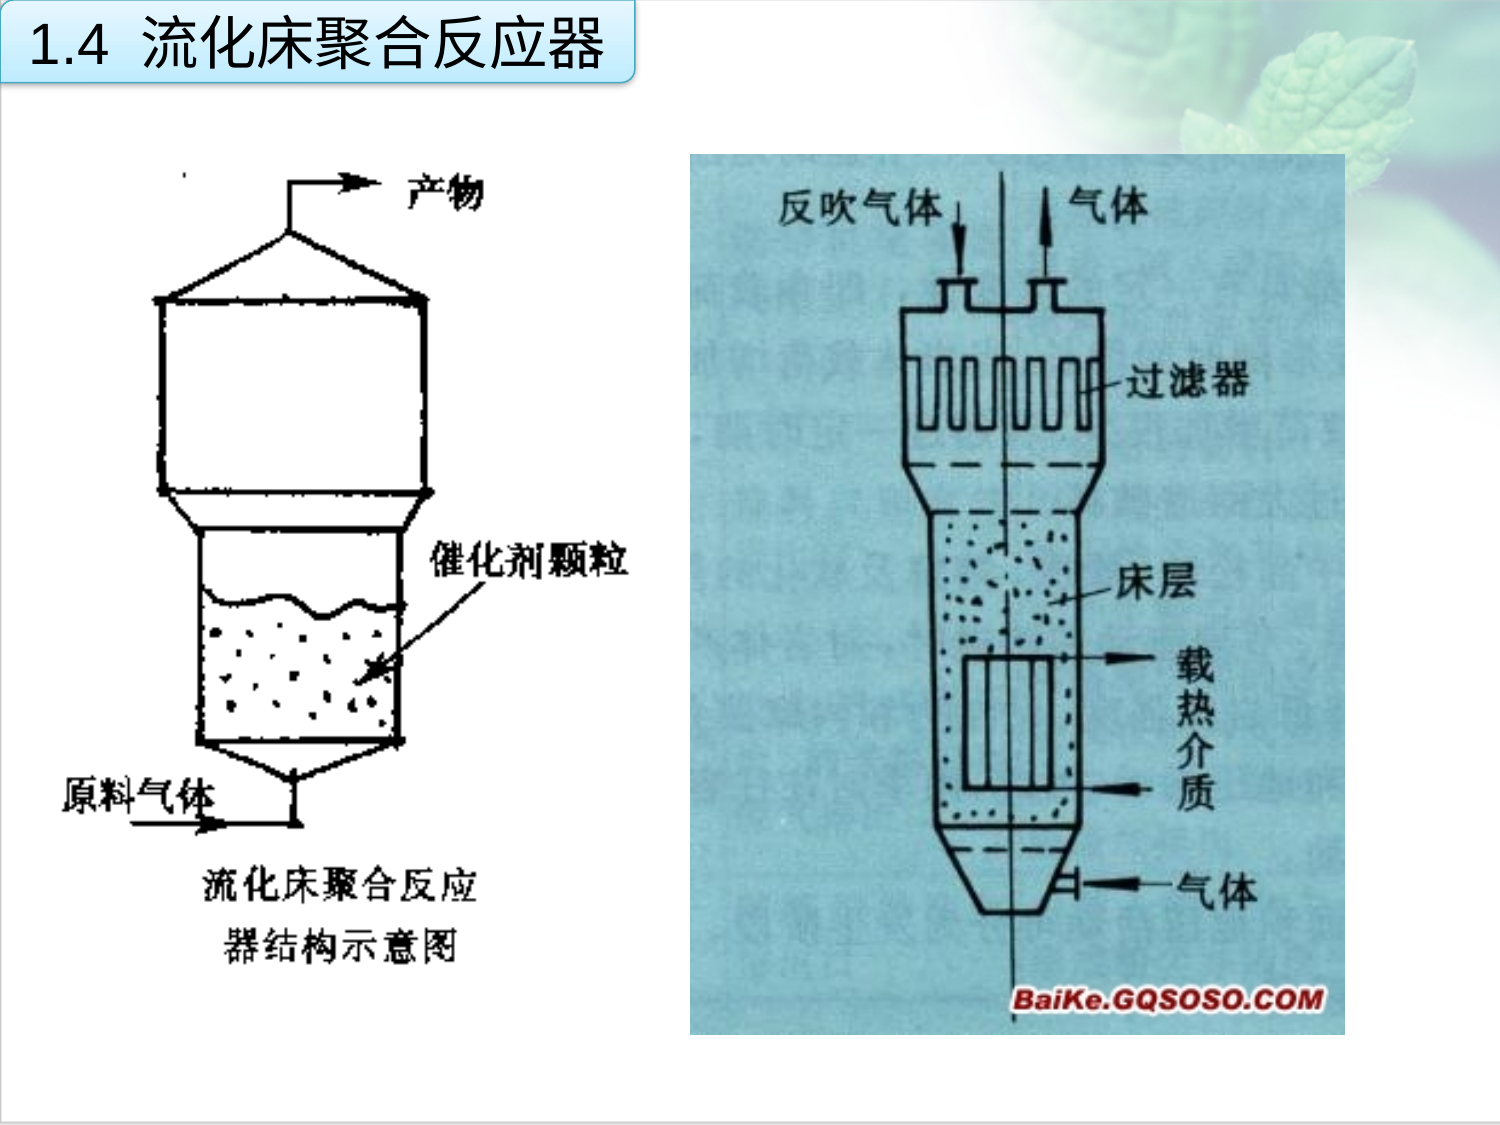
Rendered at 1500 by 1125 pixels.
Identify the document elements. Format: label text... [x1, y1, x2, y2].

text_box 1.4 流化床聚合反应器 [0, 0, 636, 84]
picture [0, 0, 1500, 1125]
